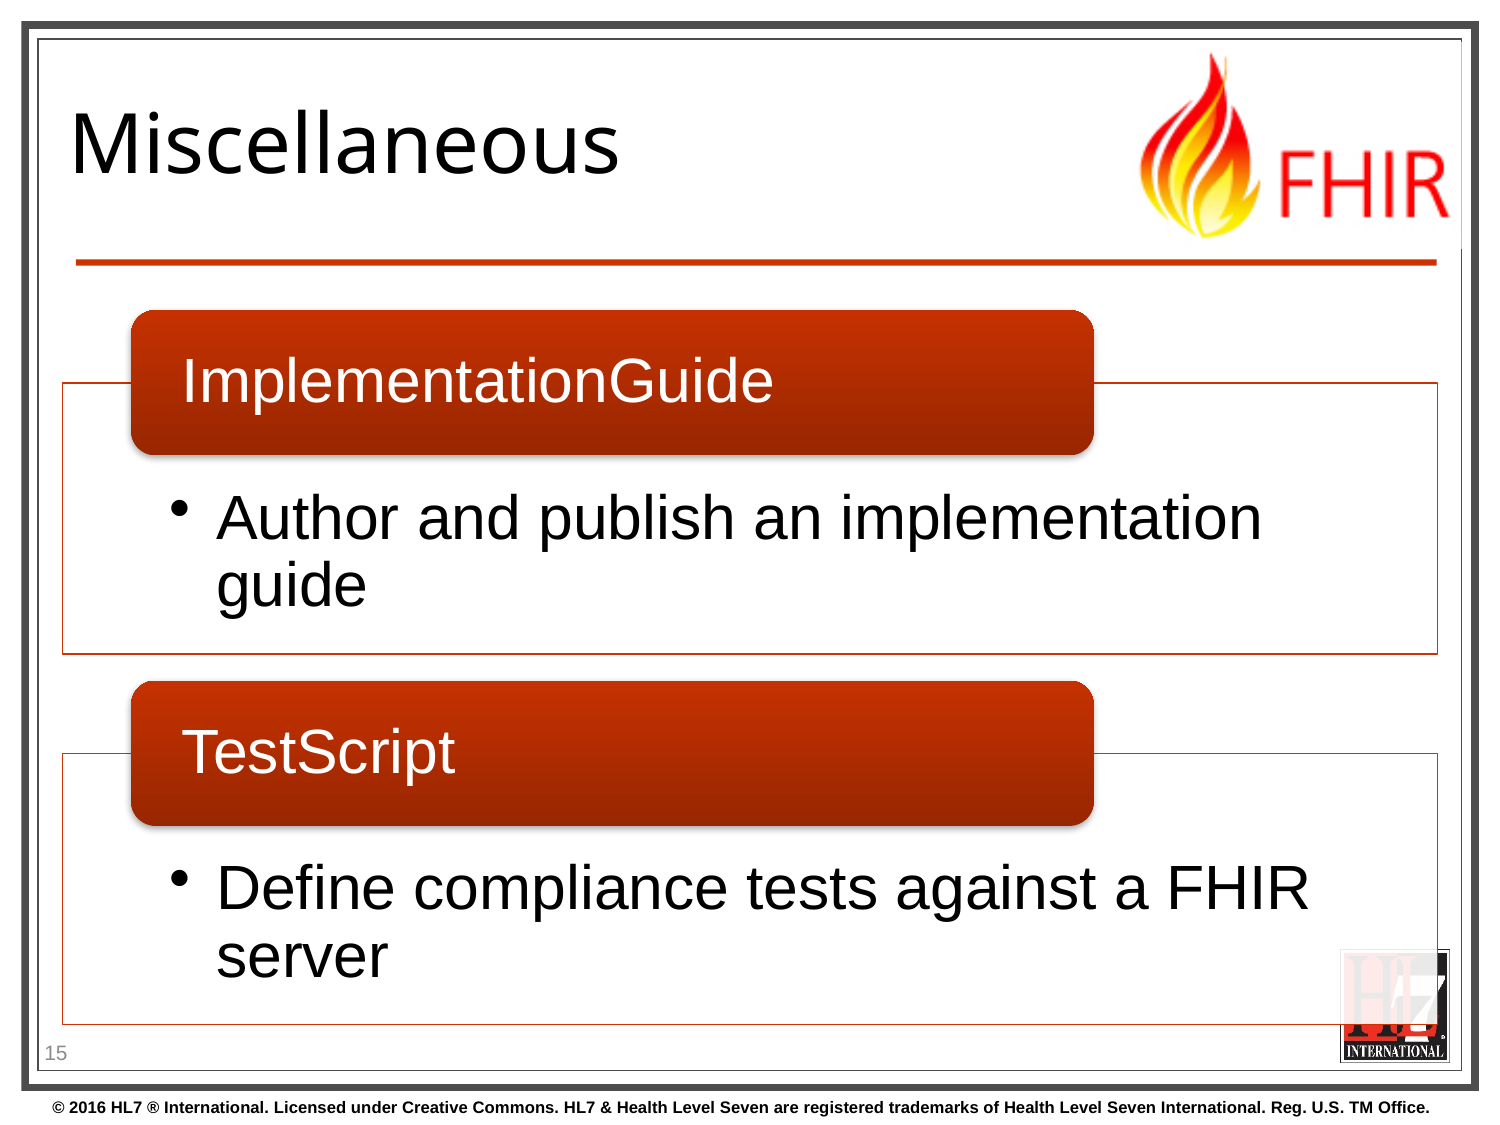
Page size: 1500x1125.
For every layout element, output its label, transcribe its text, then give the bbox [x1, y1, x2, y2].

picture [1128, 42, 1462, 249]
slide_number 15 [29, 1034, 148, 1071]
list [62, 299, 1438, 1036]
title Miscellaneous [53, 54, 1128, 244]
picture [1340, 949, 1450, 1063]
